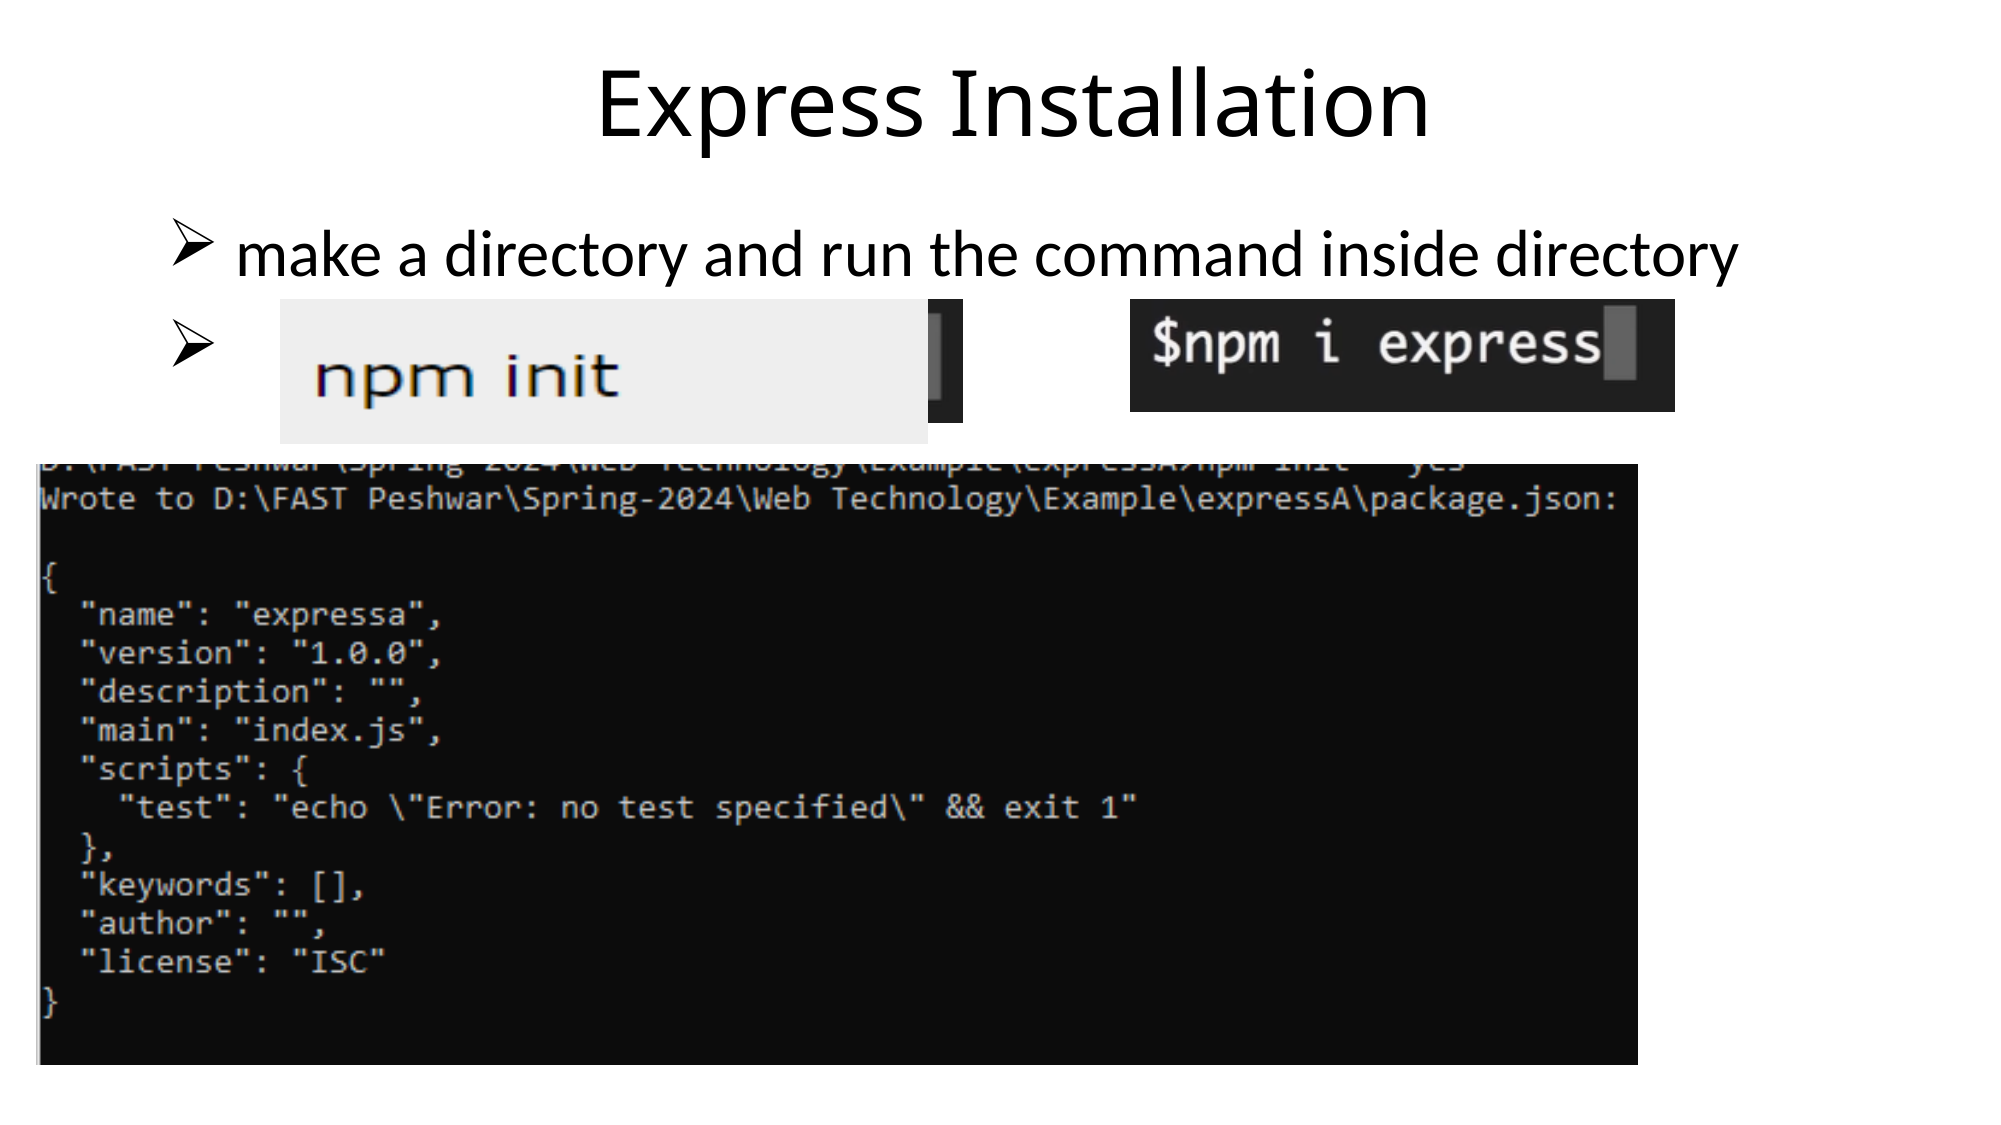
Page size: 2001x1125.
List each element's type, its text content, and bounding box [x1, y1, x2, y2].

text_box make a directory and run the command inside directory [152, 202, 1923, 589]
picture [35, 464, 1638, 1065]
title Express Installation [152, 41, 1878, 173]
picture [1129, 299, 1675, 412]
picture [280, 299, 963, 445]
